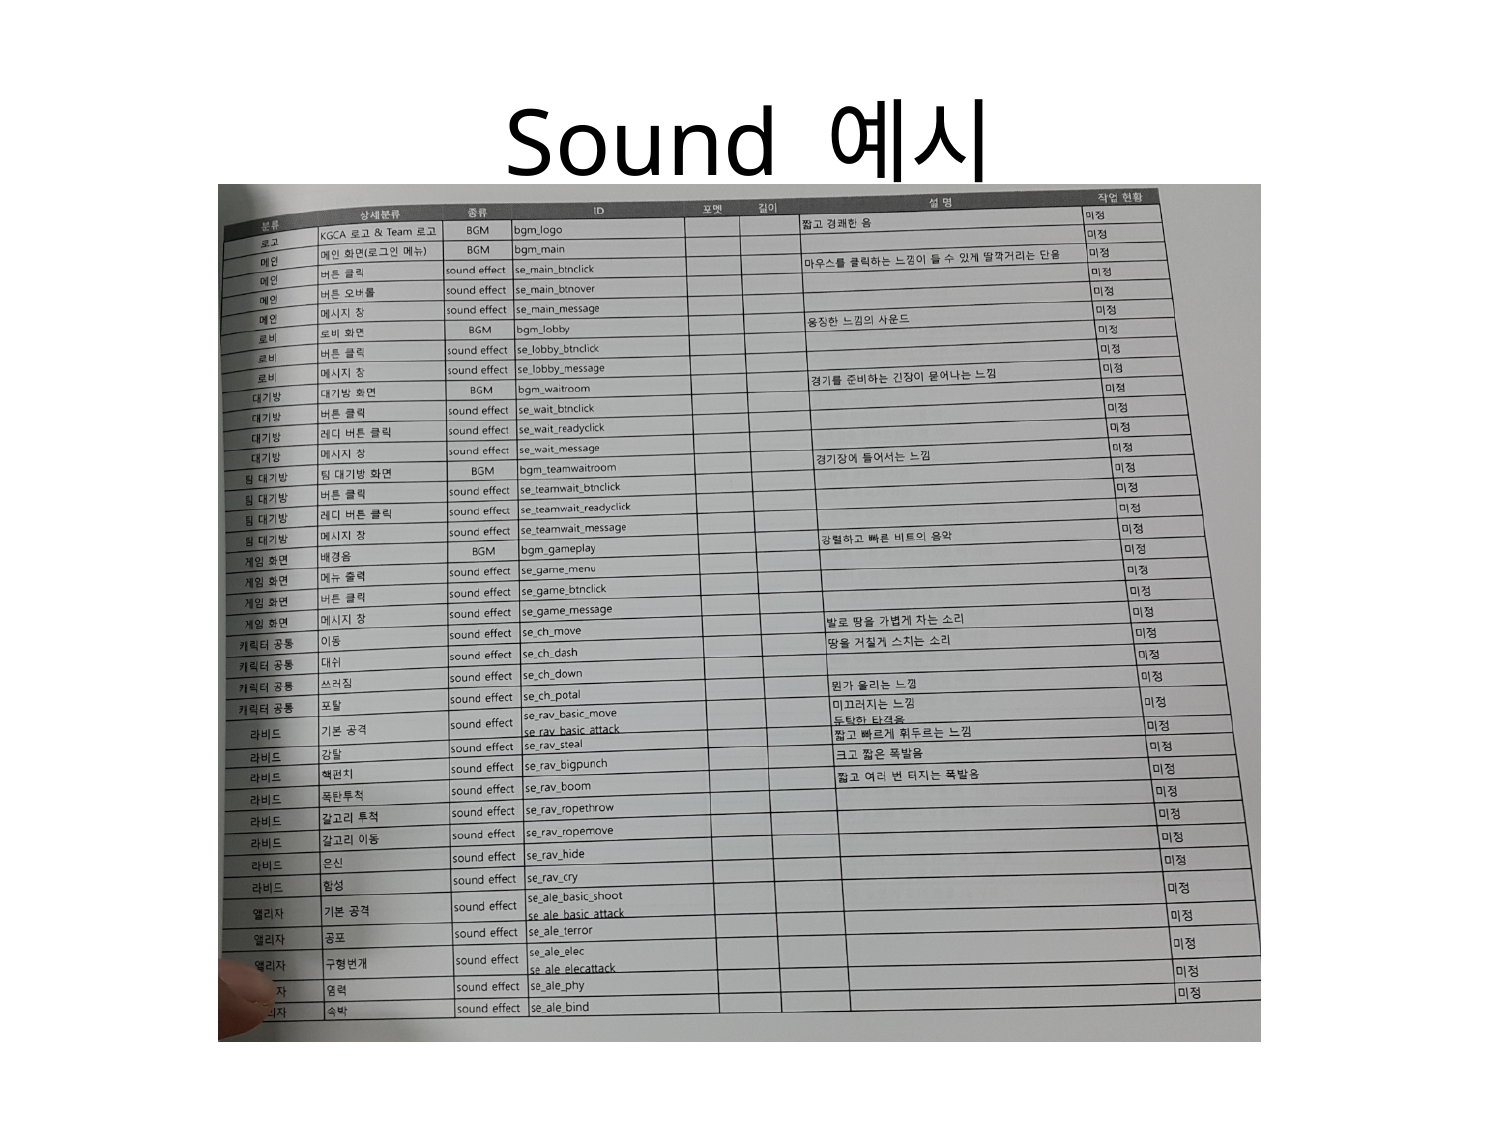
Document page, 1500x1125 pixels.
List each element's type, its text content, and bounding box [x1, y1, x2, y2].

title Sound 예시 [75, 45, 1425, 233]
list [218, 184, 1261, 1042]
